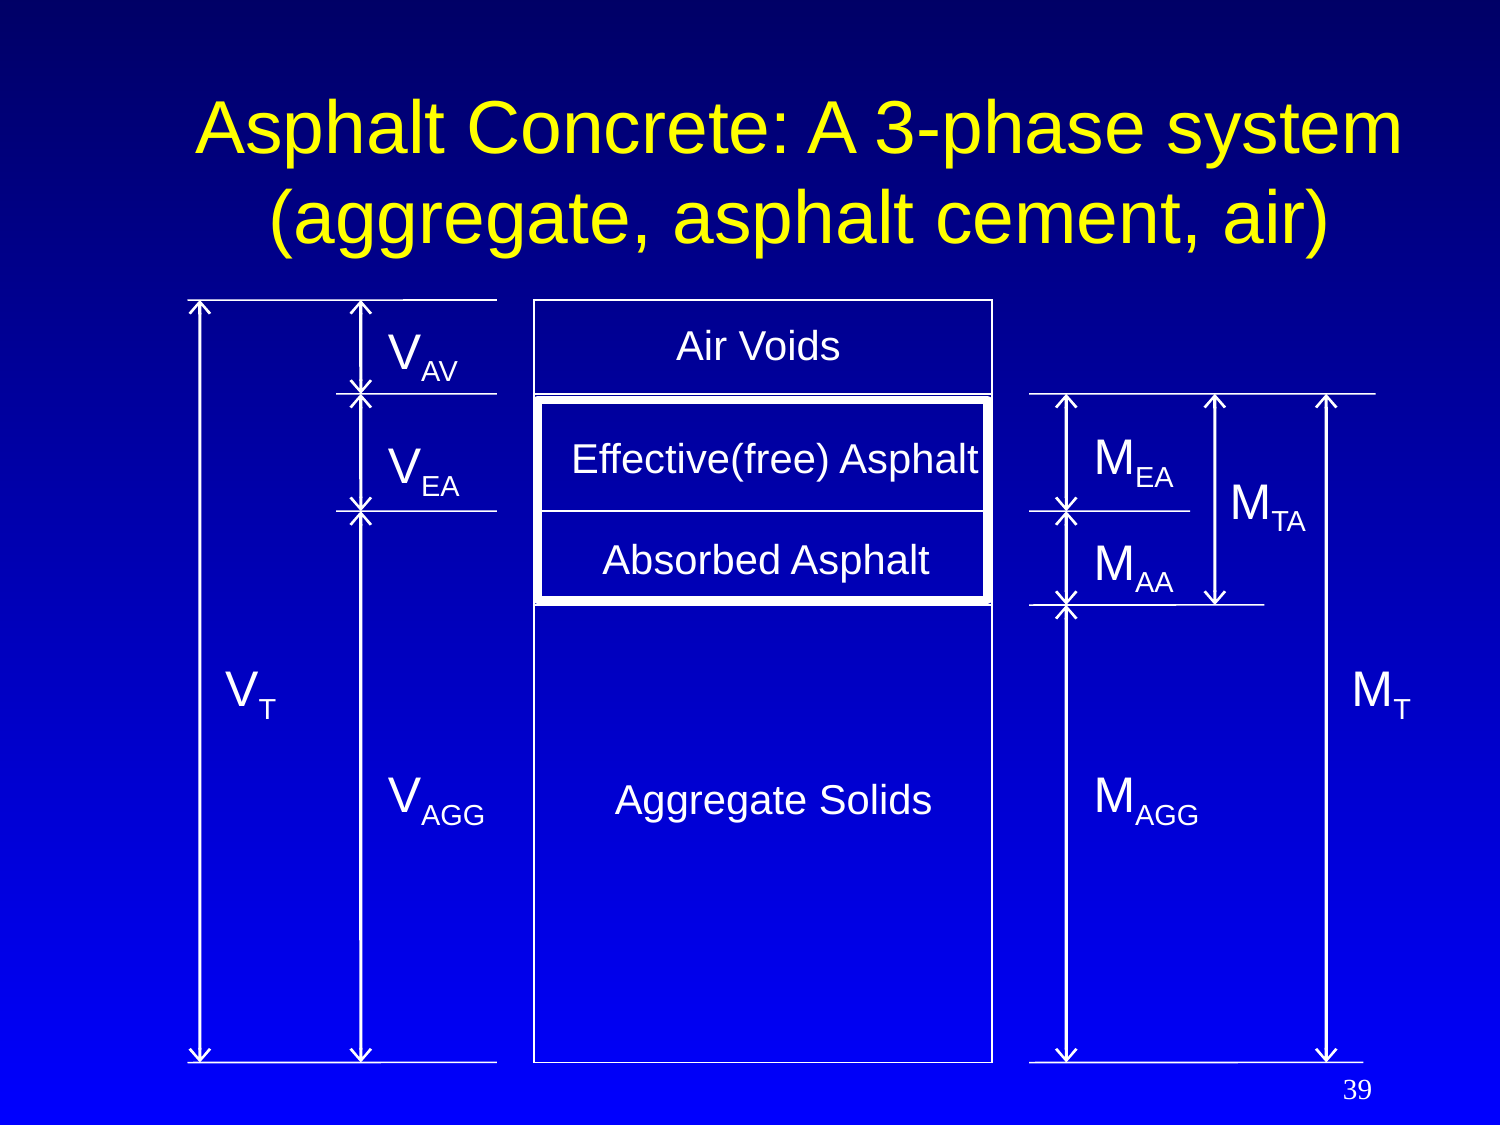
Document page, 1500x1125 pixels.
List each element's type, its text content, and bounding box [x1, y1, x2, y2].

title Asphalt Concrete: A 3-phase system (aggregate, asphalt cement, air) [174, 75, 1425, 263]
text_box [187, 299, 1451, 1063]
slide_number 39 [1074, 1072, 1388, 1125]
